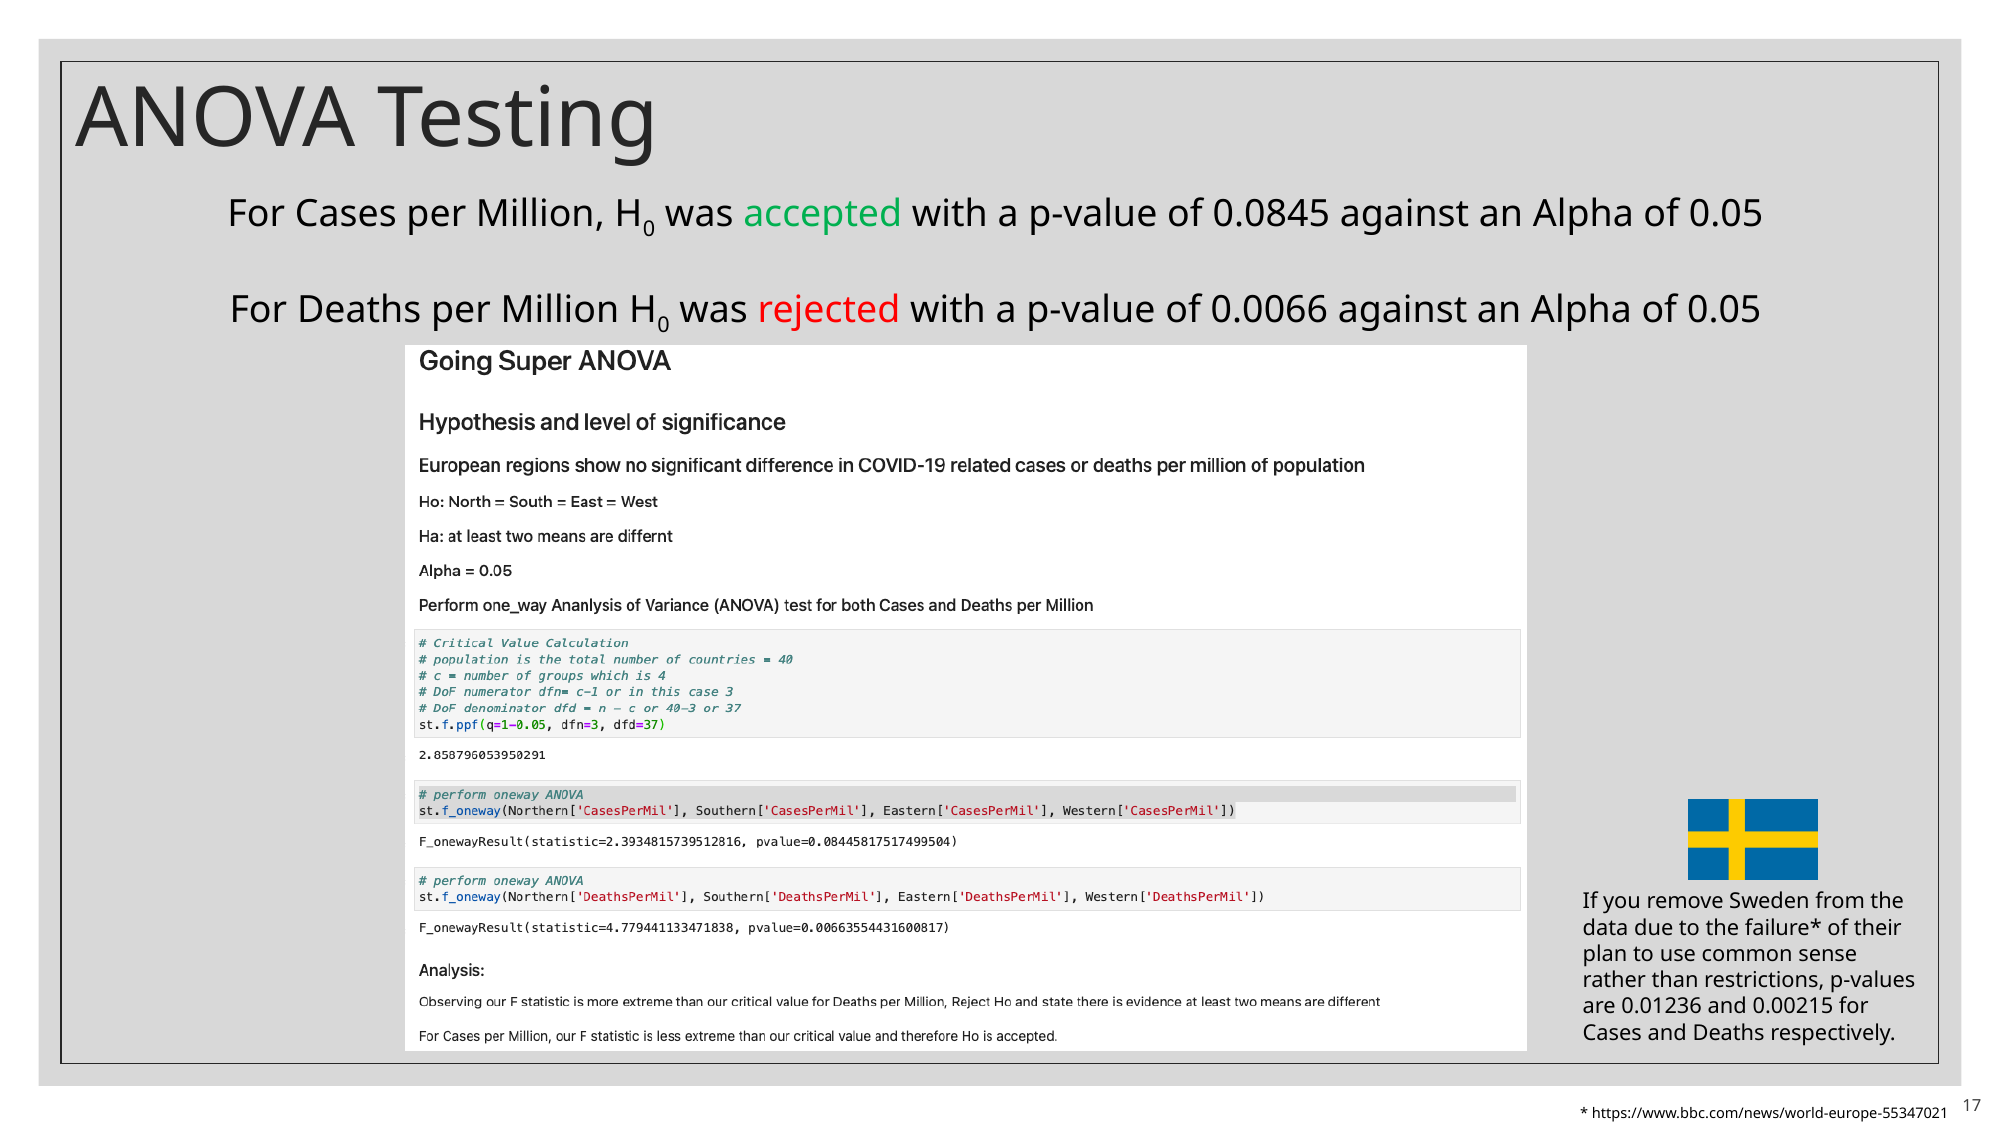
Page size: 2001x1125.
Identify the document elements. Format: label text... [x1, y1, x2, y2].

text_box * https://www.bbc.com/news/world-europe-55347021 [1565, 1097, 1943, 1125]
text_box For Cases per Million, H0 was accepted with a p-value of 0.0845 against an Alpha of 0.05 For Deaths per Million H0 was rejected with a p-value of 0.0066 against an Alpha of 0.05 [54, 181, 1938, 344]
title ANOVA Testing [60, 60, 1710, 180]
picture [1688, 799, 1818, 880]
text_box If you remove Sweden from the data due to the failure* of their plan to use common sense rather than restrictions, p-values are 0.01236 and 0.00215 for Cases and Deaths respectively. [1567, 879, 1938, 1052]
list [405, 345, 1527, 1051]
slide_number 17 [1943, 1065, 1997, 1125]
